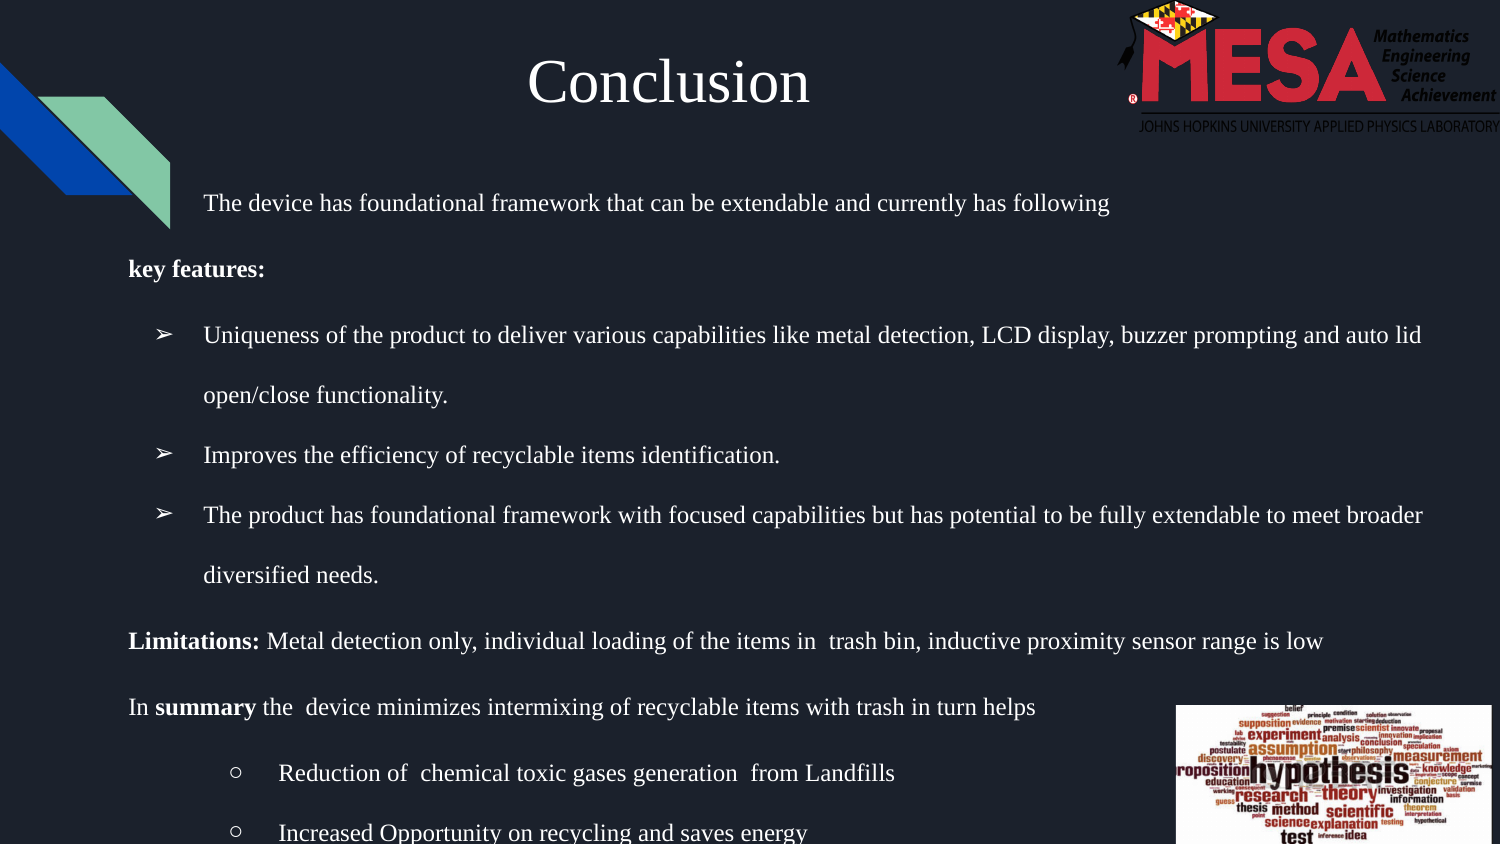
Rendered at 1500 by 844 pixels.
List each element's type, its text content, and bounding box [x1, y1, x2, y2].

list The device has foundational framework that can be extendable and currently has following key features: Uniqueness of the product to deliver various capabilities like metal detection, LCD display, buzzer prompting and auto lid open/close functionality. Improves the efficiency of recyclable items identification. The product has foundational framework with focused capabilities but has potential to be fully extendable to meet broader diversified needs. Limitations: Metal detection only, individual loading of the items in trash bin, inductive proximity sensor range is low In summary the device minimizes intermixing of recyclable items with trash in turn helps Reduction of chemical toxic gases generation from Landfills Increased Opportunity on recycling and saves energy [113, 141, 1447, 844]
picture [1116, 0, 1500, 132]
title Conclusion [211, 25, 1128, 141]
picture [1175, 705, 1500, 844]
